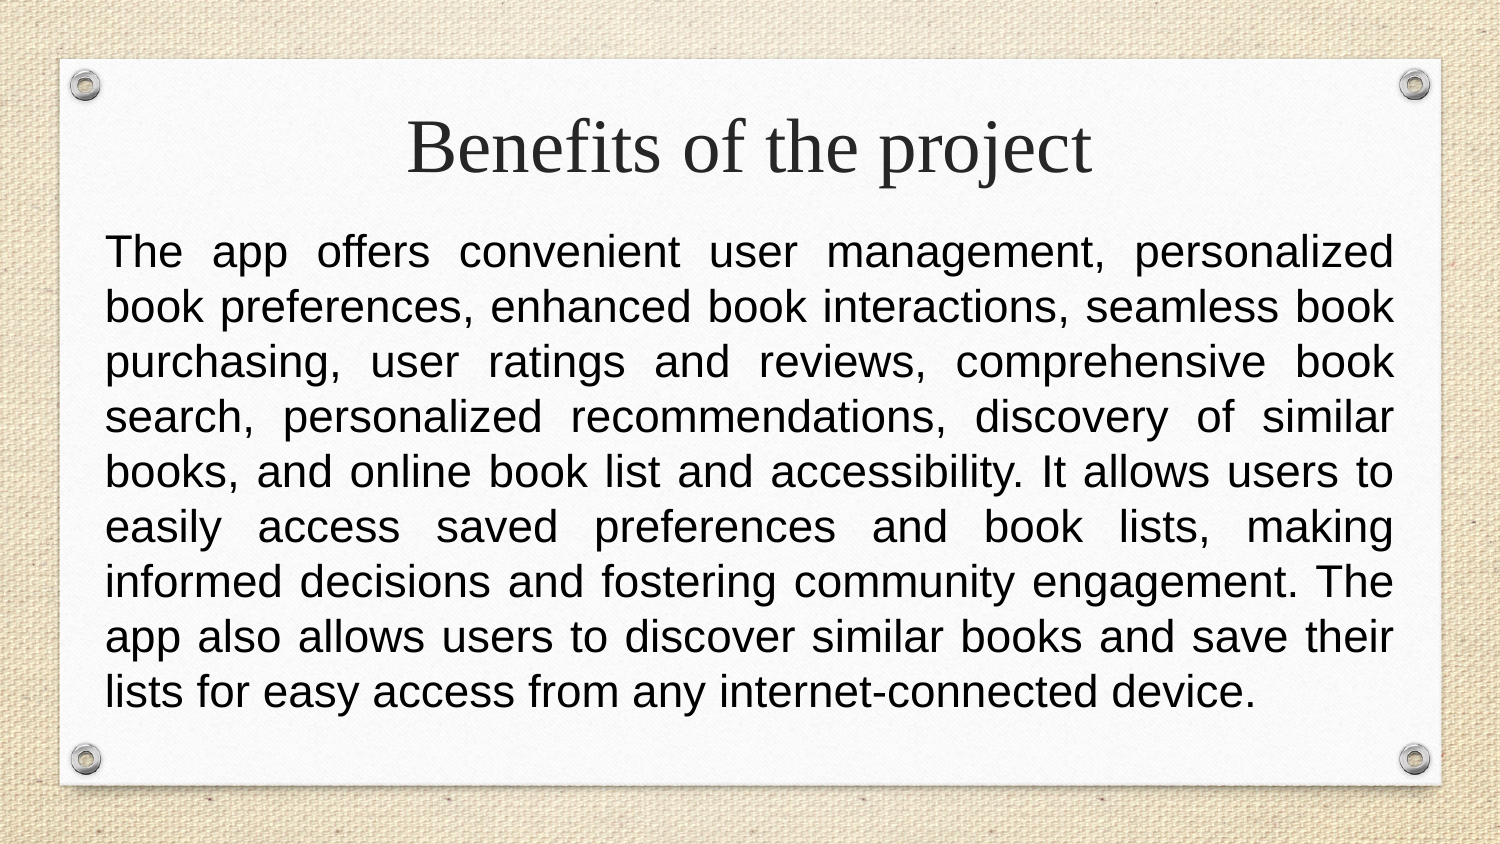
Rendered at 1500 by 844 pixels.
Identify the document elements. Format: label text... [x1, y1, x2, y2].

picture [0, 0, 1500, 844]
text_box Benefits of the project [154, 80, 1345, 203]
text_box The app offers convenient user management, personalized book preferences, enhanced book interactions, seamless book purchasing, user ratings and reviews, comprehensive book search, personalized recommendations, discovery of similar books, and online book list and accessibility. It allows users to easily access saved preferences and book lists, making informed decisions and fostering community engagement. The app also allows users to discover similar books and save their lists for easy access from any internet-connected device. [89, 206, 1411, 732]
